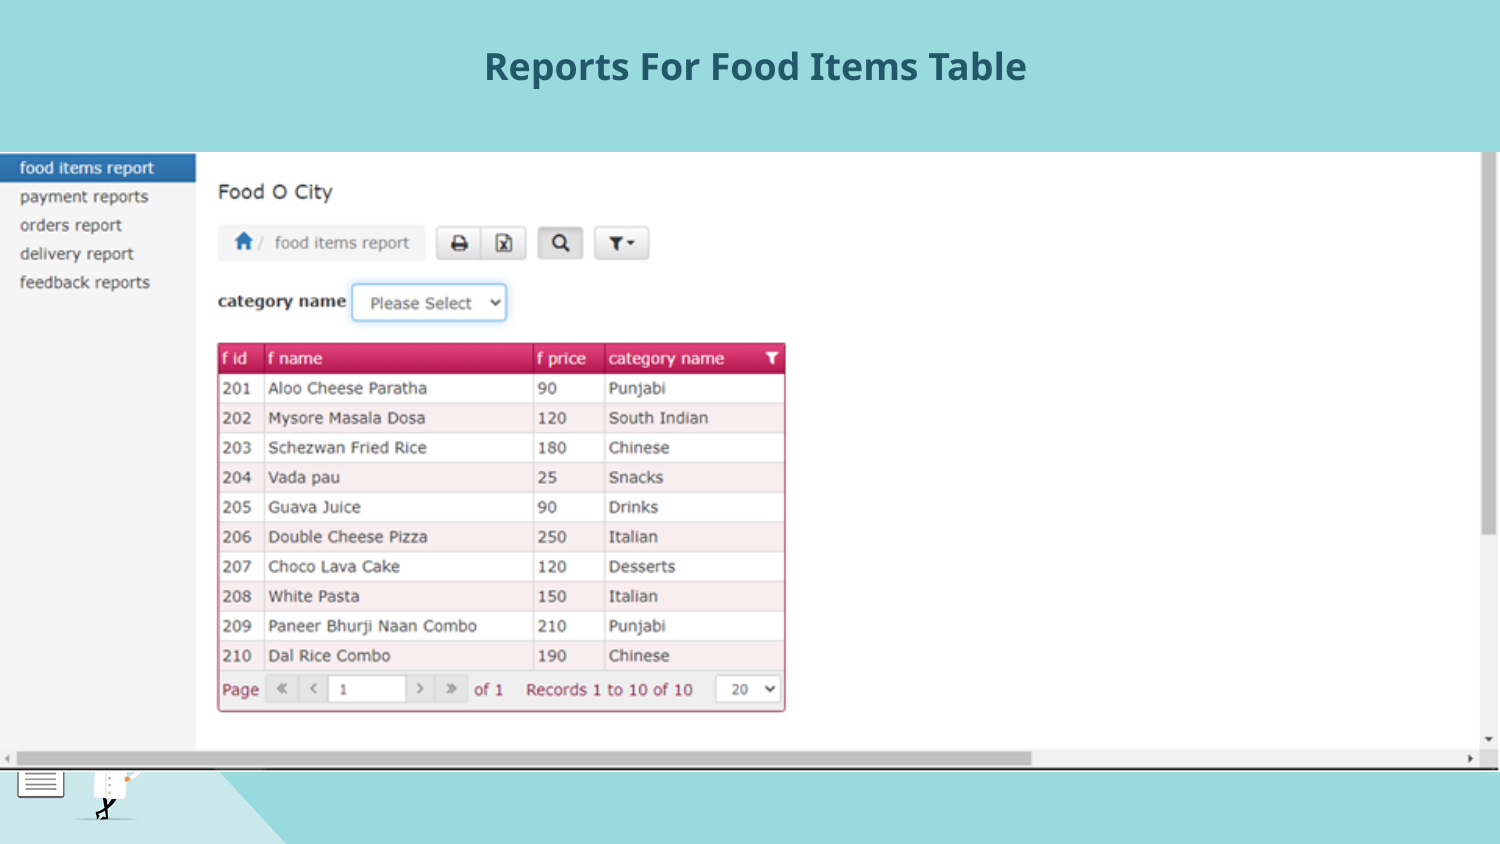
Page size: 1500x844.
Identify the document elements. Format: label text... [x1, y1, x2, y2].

text_box Reports For Food Items Table [234, 35, 1278, 95]
picture [0, 0, 1500, 844]
